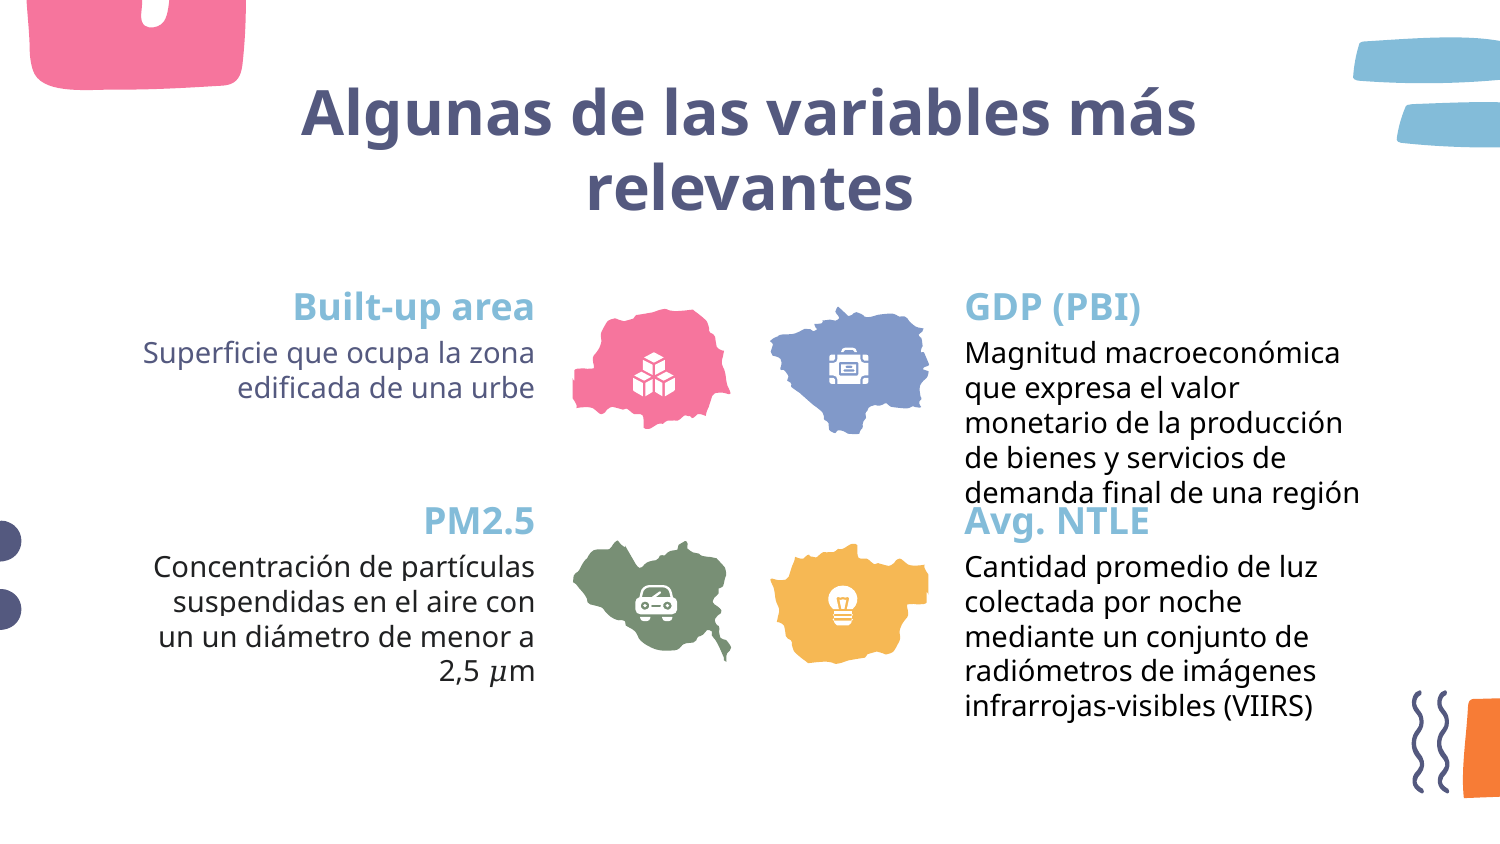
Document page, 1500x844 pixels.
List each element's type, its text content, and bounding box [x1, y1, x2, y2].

title Algunas de las variables más relevantes [119, 58, 1381, 153]
text_box [769, 306, 930, 435]
text_box [572, 540, 732, 662]
text_box PM2.5 [117, 482, 551, 532]
text_box Built-up area [117, 268, 551, 319]
text_box [770, 543, 929, 664]
text_box Avg. NTLE [949, 482, 1383, 532]
text_box [572, 308, 731, 429]
text_box Cantidad promedio de luz colectada por noche mediante un conjunto de radiómetros de imágenes infrarrojas-visibles (VIIRS) [949, 532, 1383, 627]
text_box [632, 352, 676, 397]
text_box Superficie que ocupa la zona edificada de una urbe [117, 319, 551, 413]
text_box Magnitud macroeconómica que expresa el valor monetario de la producción de bienes y servicios de demanda final de una región [949, 319, 1383, 413]
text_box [829, 347, 869, 385]
text_box GDP (PBI) [949, 268, 1383, 319]
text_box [635, 584, 678, 622]
text_box Concentración de partículas suspendidas en el aire con un un diámetro de menor a 2,5 𝜇m [117, 532, 551, 627]
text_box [822, 585, 863, 626]
